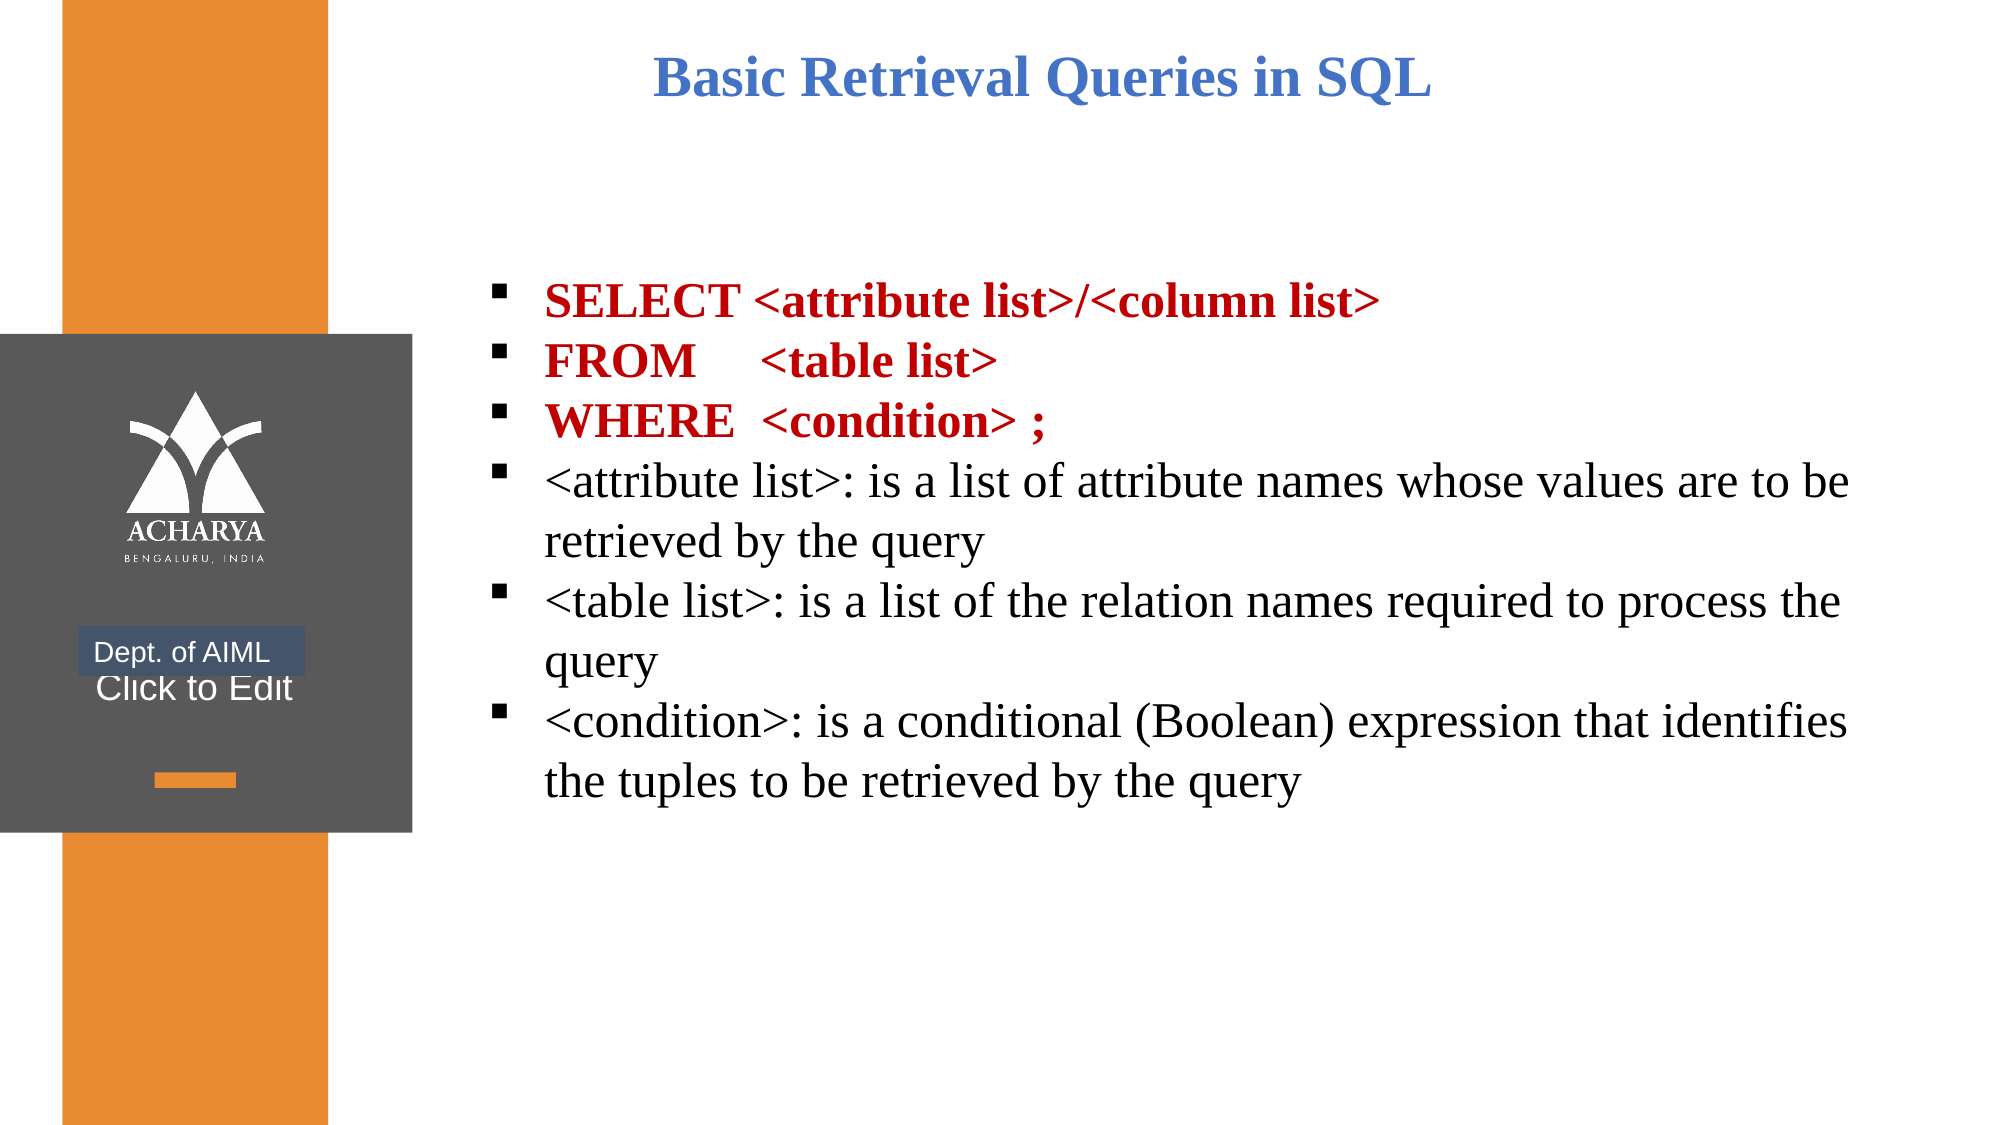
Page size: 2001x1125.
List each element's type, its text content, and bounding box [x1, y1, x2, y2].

text_box SELECT <attribute list>/<column list> FROM <table list> WHERE <condition> ; <attribute list>: is a list of attribute names whose values are to be retrieved by the query <table list>: is a list of the relation names required to process the query <condition>: is a conditional (Boolean) expression that identifies the tuples to be retrieved by the query [473, 260, 1917, 815]
text_box Dept. of AIML [78, 626, 305, 676]
text_box Basic Retrieval Queries in SQL [638, 30, 1449, 116]
picture [125, 391, 265, 564]
